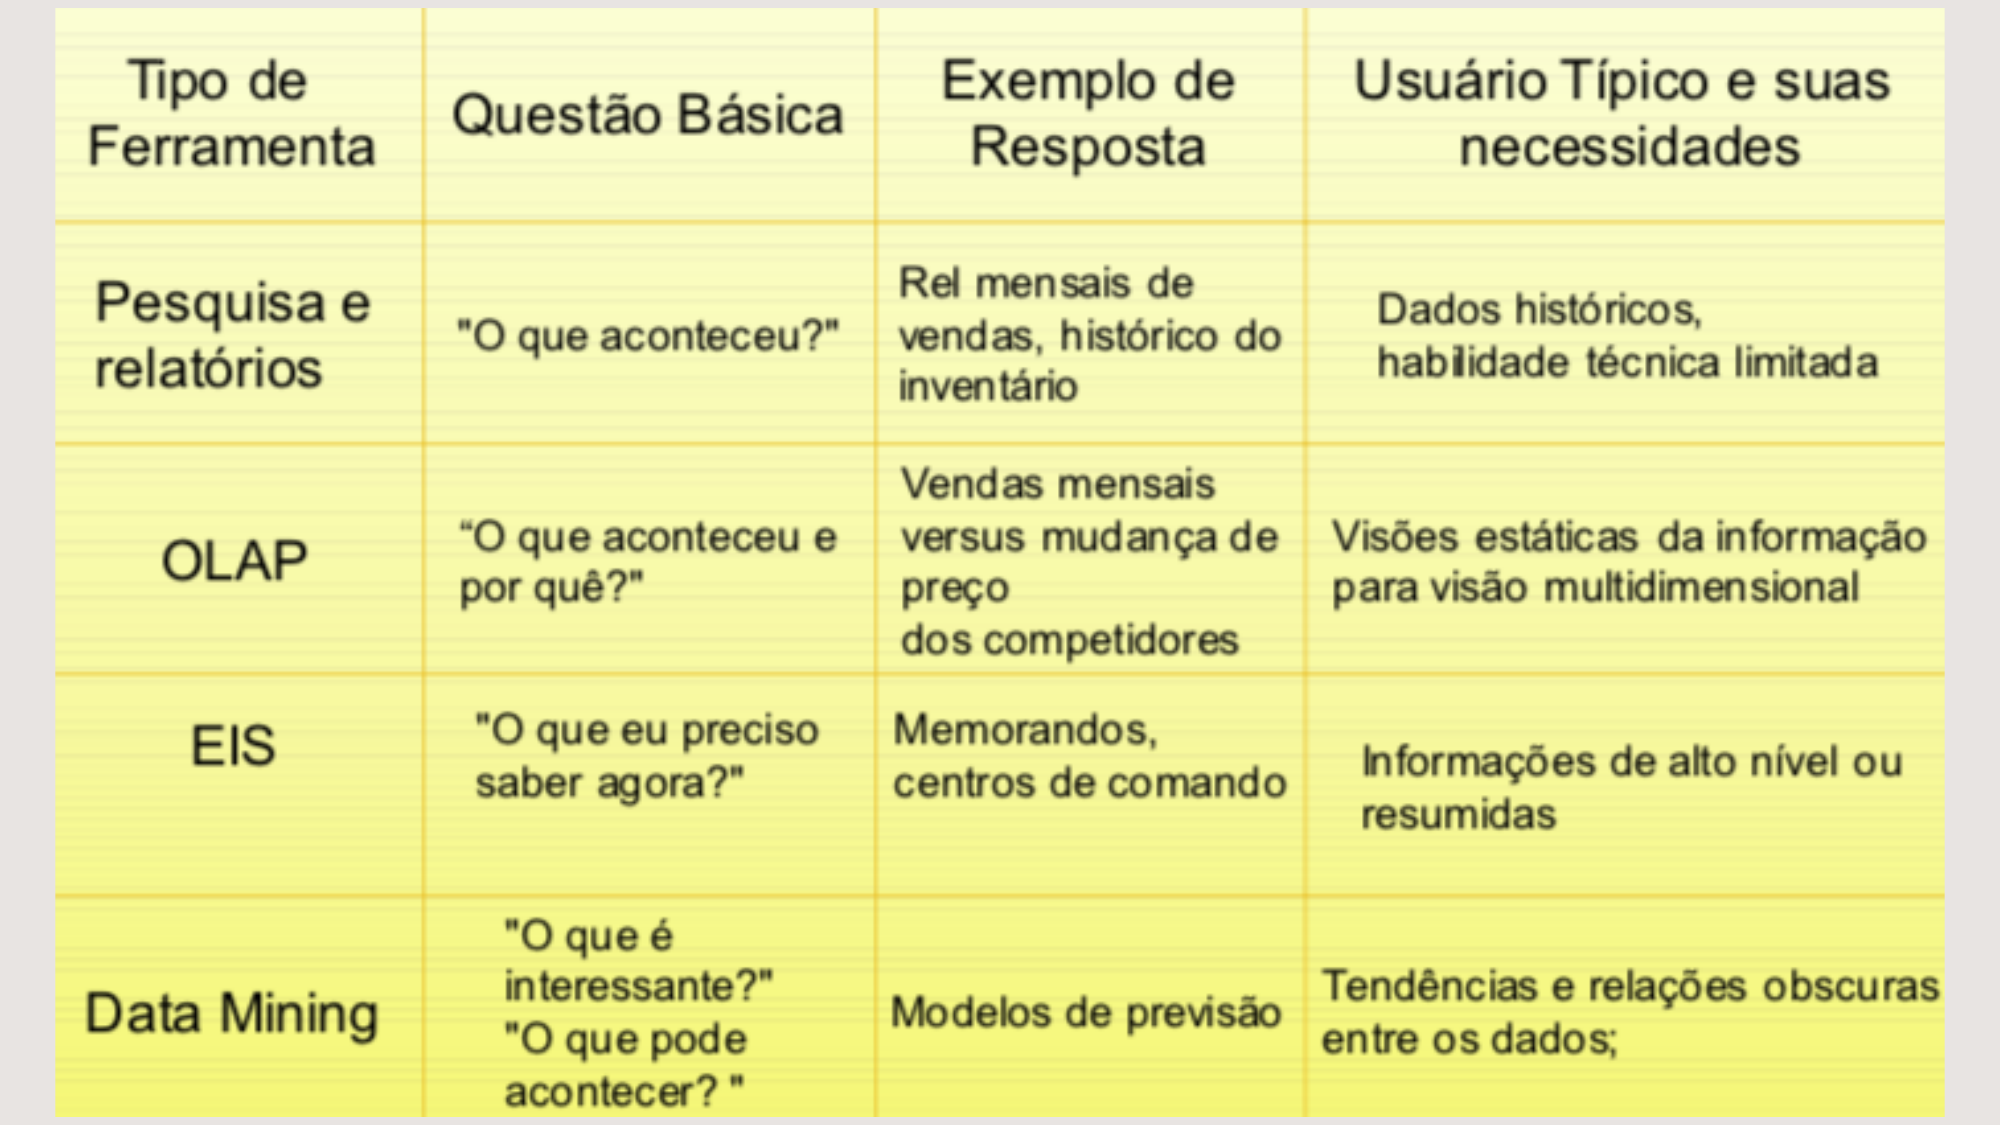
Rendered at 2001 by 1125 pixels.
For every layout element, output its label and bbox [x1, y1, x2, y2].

list [55, 7, 1945, 1118]
